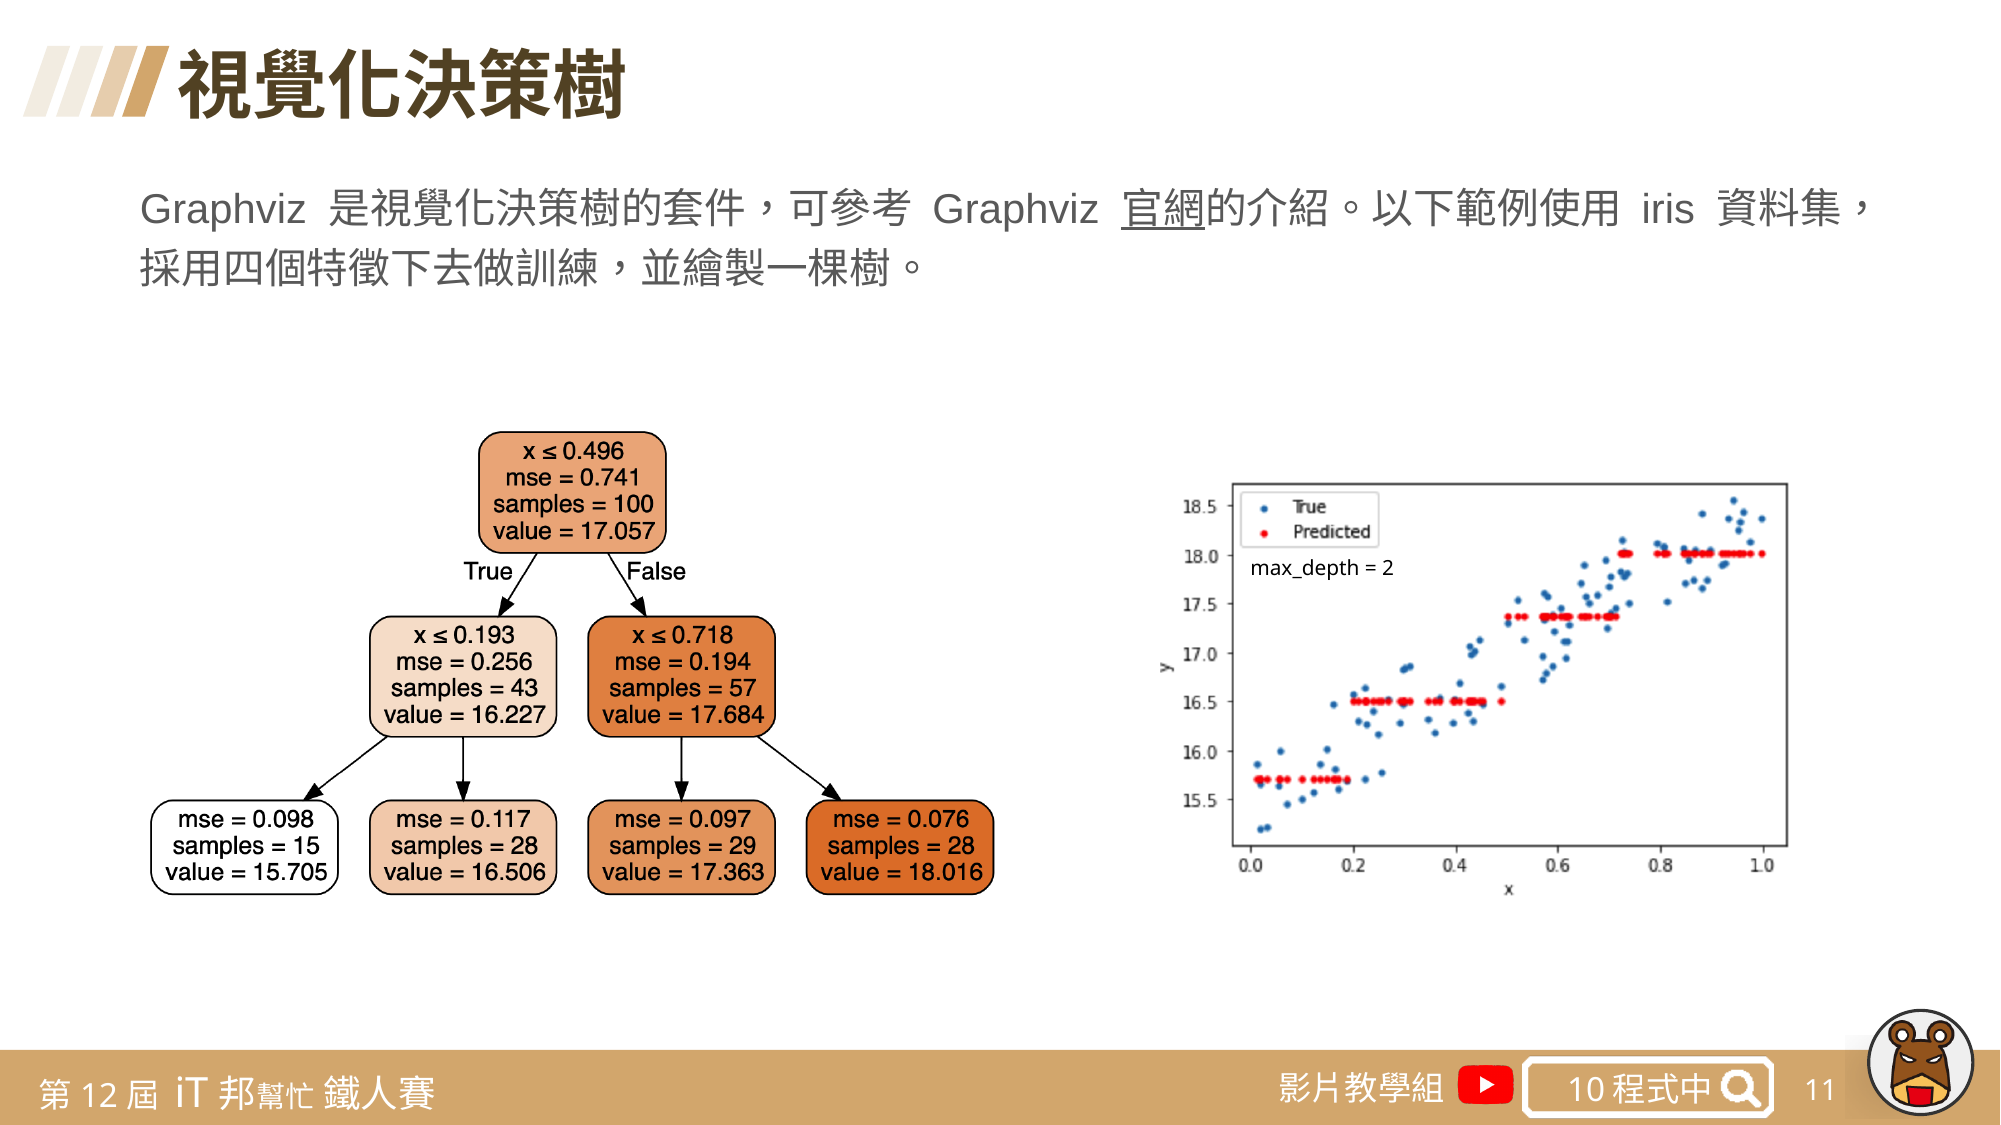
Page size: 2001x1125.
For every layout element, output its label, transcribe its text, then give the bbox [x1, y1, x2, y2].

text_box Graphviz 是視覺化決策樹的套件，可參考 Graphviz 官網的介紹。以下範例使用 iris 資料集，採用四個特徵下去做訓練，並繪製一棵樹。 [125, 174, 1871, 300]
picture [148, 425, 1000, 923]
list 視覺化決策樹 [162, 40, 1691, 138]
picture [1410, 962, 1774, 1125]
picture [1871, 1012, 1971, 1112]
picture [1160, 477, 1799, 902]
